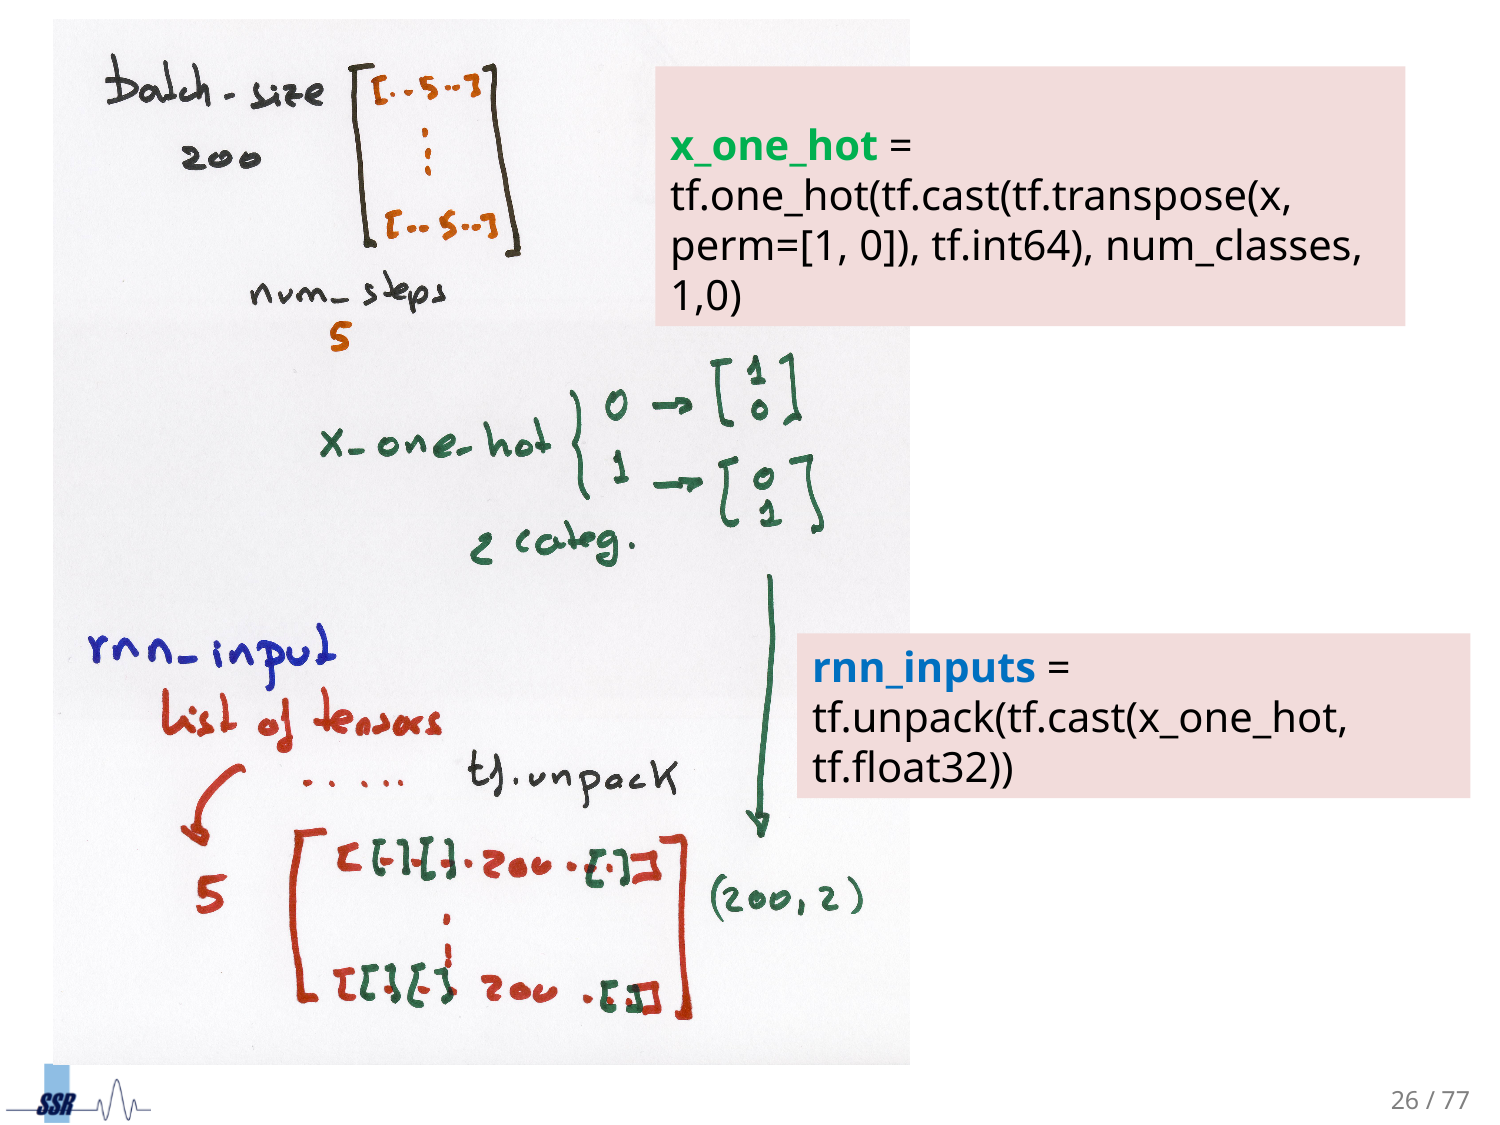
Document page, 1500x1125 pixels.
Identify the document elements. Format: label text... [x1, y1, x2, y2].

text_box rnn_inputs = tf.unpack(tf.cast(x_one_hot, tf.float32)) [913, 633, 1471, 799]
picture [1, 18, 910, 1125]
text_box x_one_hot = tf.one_hot(tf.cast(tf.transpose(x, perm=[1, 0]), tf.int64), num_classes, 1,0) [913, 66, 1406, 327]
